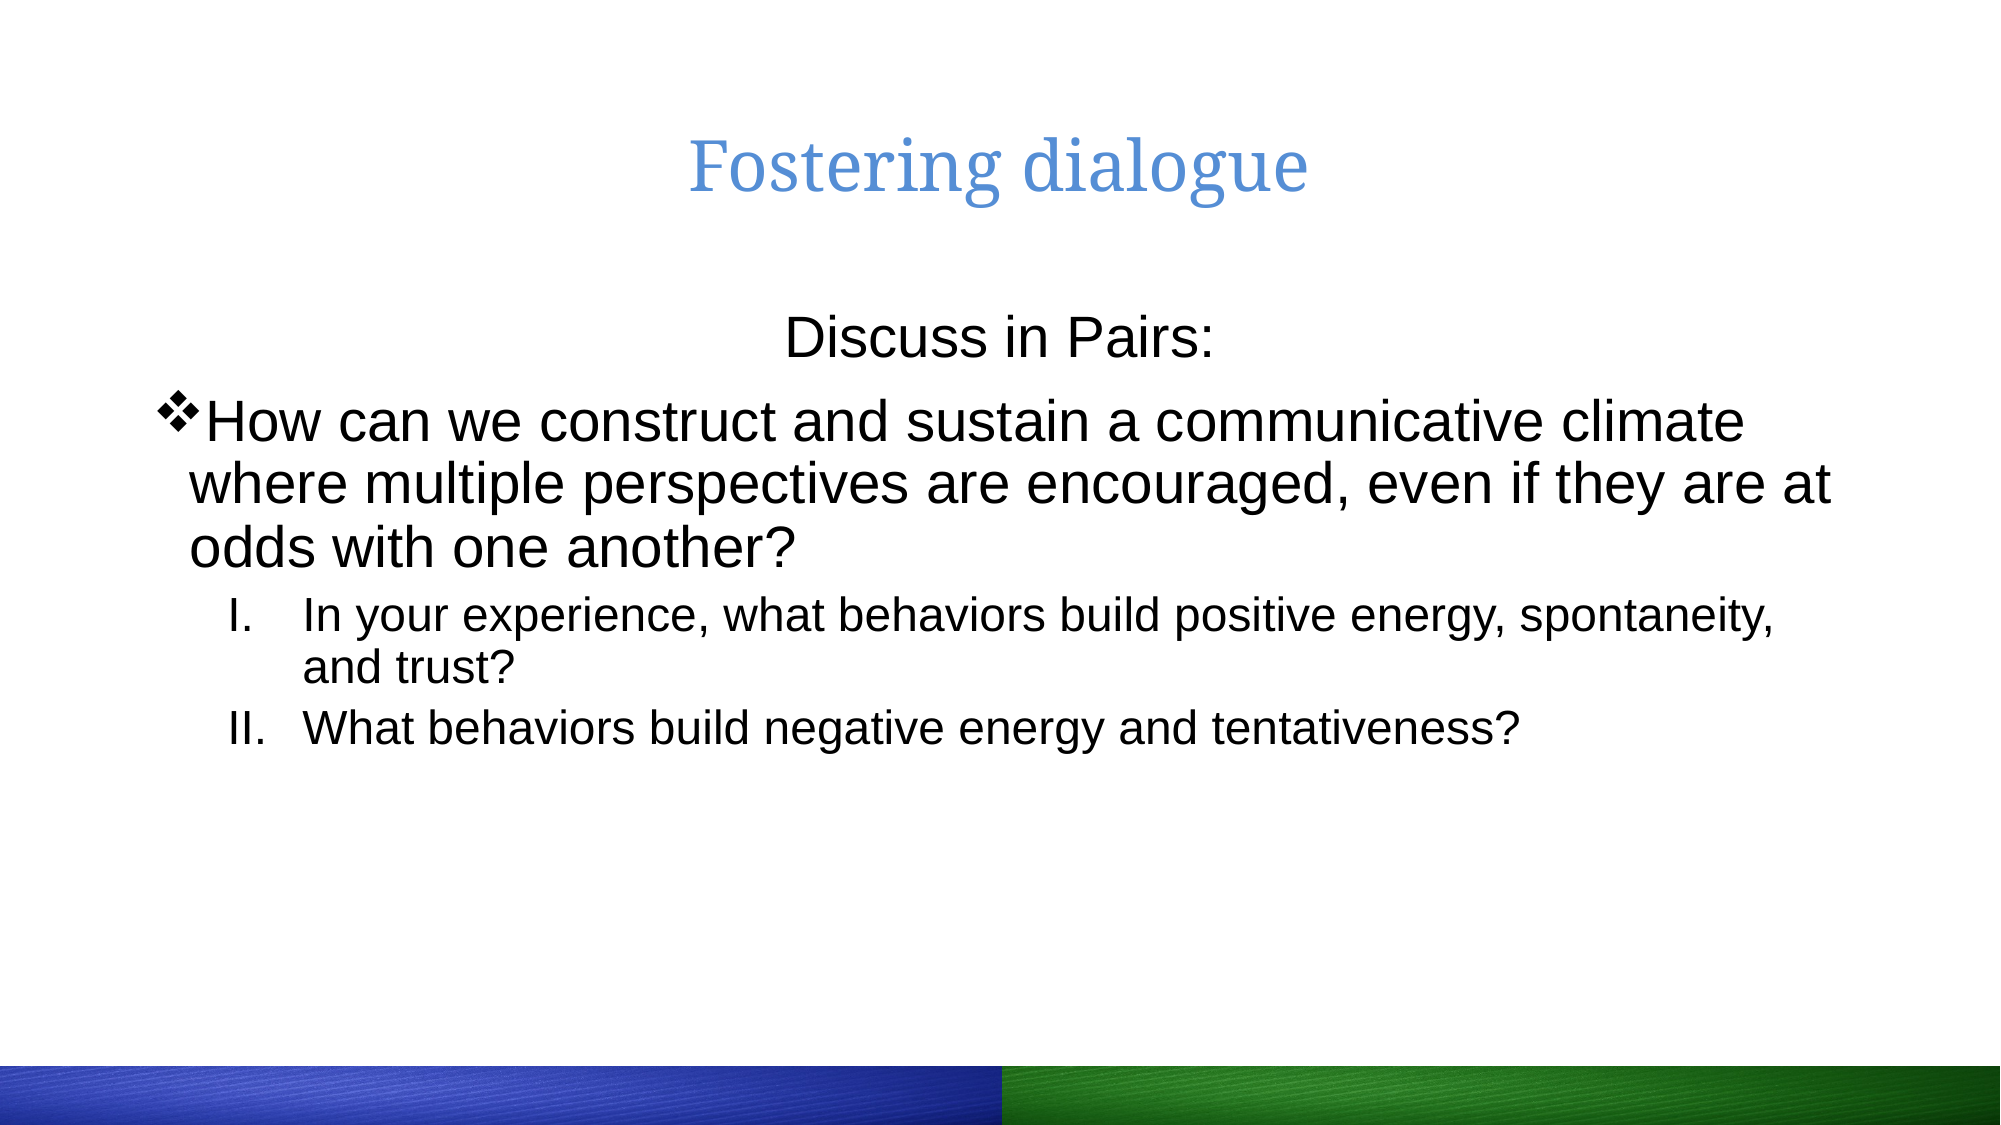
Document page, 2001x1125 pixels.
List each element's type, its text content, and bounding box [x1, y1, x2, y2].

picture [0, 1066, 2000, 1125]
list Discuss in Pairs: How can we construct and sustain a communicative climate where multiple perspectives are encouraged, even if they are at odds with one another? In your experience, what behaviors build positive energy, spontaneity, and trust? What behaviors build negative energy and tentativeness? [137, 299, 1863, 1014]
title Fostering dialogue [137, 59, 1863, 278]
